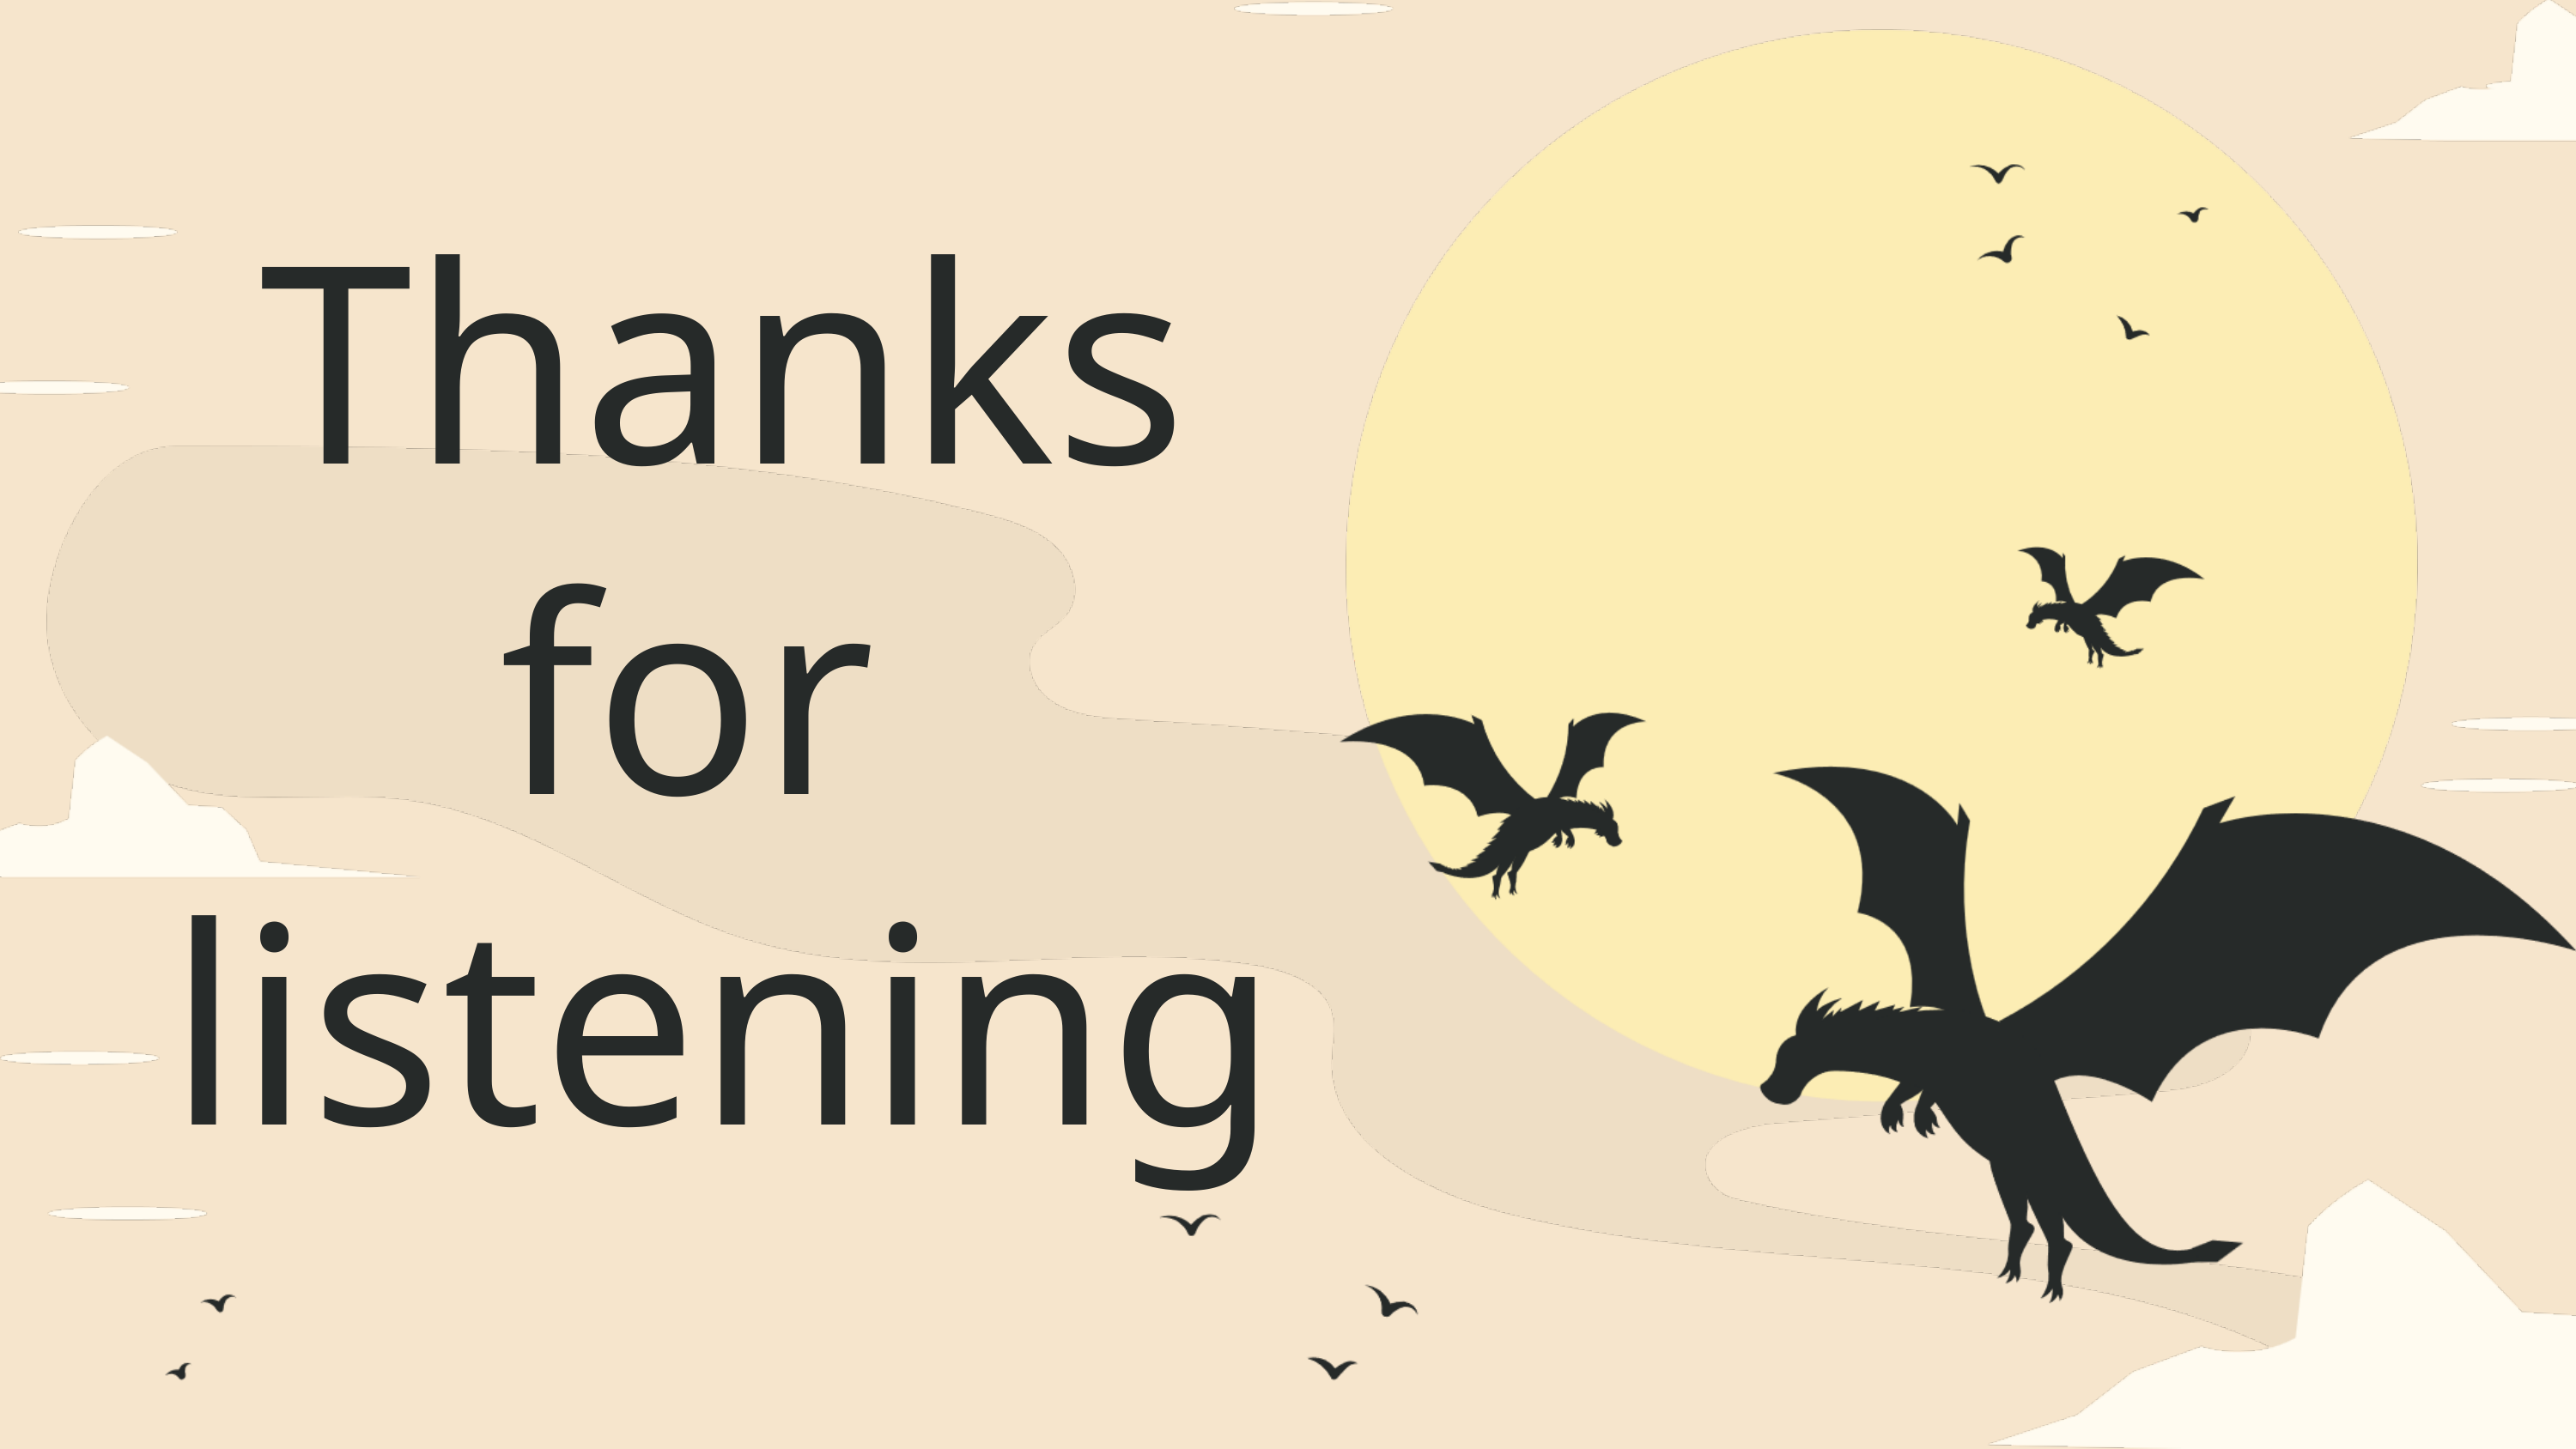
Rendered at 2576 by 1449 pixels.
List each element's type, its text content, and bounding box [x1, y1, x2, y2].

text_box [0, 0, 2576, 1449]
text_box Thanks for listening [144, 188, 1302, 1180]
